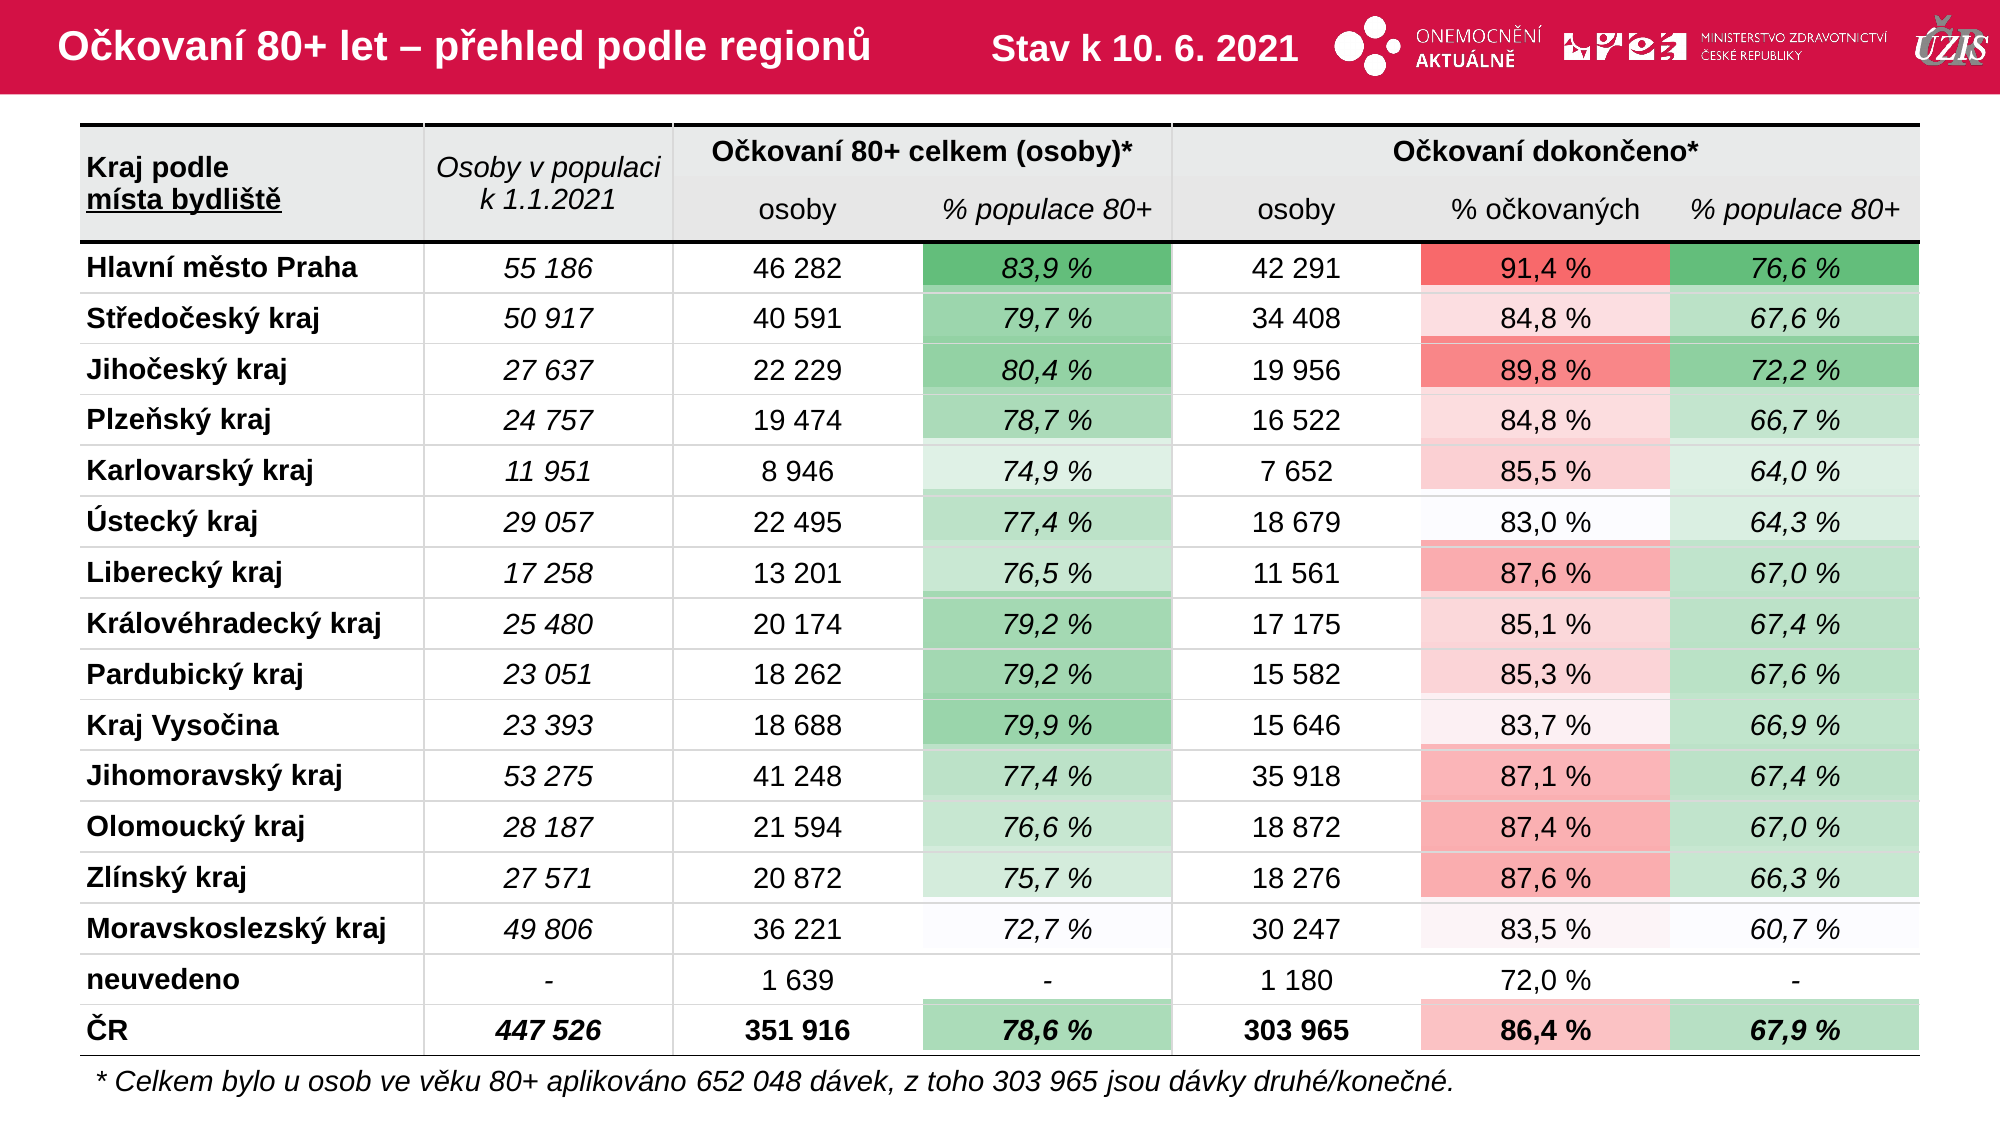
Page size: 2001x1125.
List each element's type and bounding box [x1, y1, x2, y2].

picture [1915, 15, 1989, 66]
table_cell [1173, 751, 1920, 800]
table_header [674, 127, 1171, 176]
table_cell [1173, 650, 1920, 699]
table_cell [1173, 176, 1920, 240]
table_cell [674, 700, 1171, 749]
table_cell [674, 650, 1171, 699]
table_cell [425, 700, 672, 749]
table_cell [425, 802, 672, 851]
table_cell [425, 395, 672, 444]
table_cell [80, 344, 423, 394]
table_cell [80, 244, 423, 292]
table_cell [674, 395, 1171, 444]
table_cell [80, 497, 423, 546]
table_cell [425, 599, 672, 648]
table_cell [674, 244, 1171, 292]
table_header [1173, 127, 1920, 176]
table_cell [1173, 395, 1920, 444]
table_cell [80, 1005, 423, 1055]
table_cell [1173, 853, 1920, 902]
picture [1421, 16, 1542, 76]
table_cell [674, 497, 1171, 546]
table_cell [1173, 497, 1920, 546]
table_cell [1173, 1005, 1920, 1055]
table_cell [1173, 955, 1920, 1004]
table_cell [425, 904, 672, 953]
table_cell [80, 802, 423, 851]
table_cell [1173, 599, 1920, 648]
table_cell [80, 395, 423, 444]
table_cell [674, 344, 1171, 394]
table_cell [80, 955, 423, 1004]
table_cell [425, 650, 672, 699]
table_cell [425, 244, 672, 292]
table_cell [674, 853, 1171, 902]
table_cell [425, 294, 672, 343]
table_cell [425, 344, 672, 394]
table_cell [1173, 294, 1920, 343]
table_cell [674, 751, 1171, 800]
table_cell [80, 446, 423, 495]
table_cell [425, 751, 672, 800]
table_cell [1173, 244, 1920, 292]
table_cell [80, 599, 423, 648]
title [42, 0, 1262, 95]
table_cell [674, 1005, 1171, 1055]
table_cell [80, 751, 423, 800]
table_cell [674, 599, 1171, 648]
table_cell [1173, 344, 1920, 394]
table_cell [425, 446, 672, 495]
table_cell [674, 446, 1171, 495]
table_cell [1173, 446, 1920, 495]
table_cell [674, 802, 1171, 851]
table_cell [674, 548, 1171, 597]
text_box [976, 16, 1421, 77]
table_header [80, 127, 423, 240]
table_cell [425, 548, 672, 597]
table_cell [80, 650, 423, 699]
table_header [425, 127, 672, 240]
text_box [80, 1055, 1871, 1105]
table_cell [80, 904, 423, 953]
table_cell [425, 497, 672, 546]
table_cell [425, 955, 672, 1004]
table_cell [425, 853, 672, 902]
table_cell [674, 904, 1171, 953]
table_cell [1173, 802, 1920, 851]
table_cell [674, 955, 1171, 1004]
table_cell [425, 1005, 672, 1055]
table_cell [80, 294, 423, 343]
table_cell [674, 176, 1171, 240]
table_cell [1173, 548, 1920, 597]
table_cell [80, 853, 423, 902]
table_cell [80, 700, 423, 749]
picture [1563, 31, 1888, 60]
table_cell [674, 294, 1171, 343]
table_cell [1173, 904, 1920, 953]
table_cell [80, 548, 423, 597]
table_cell [1173, 700, 1920, 749]
